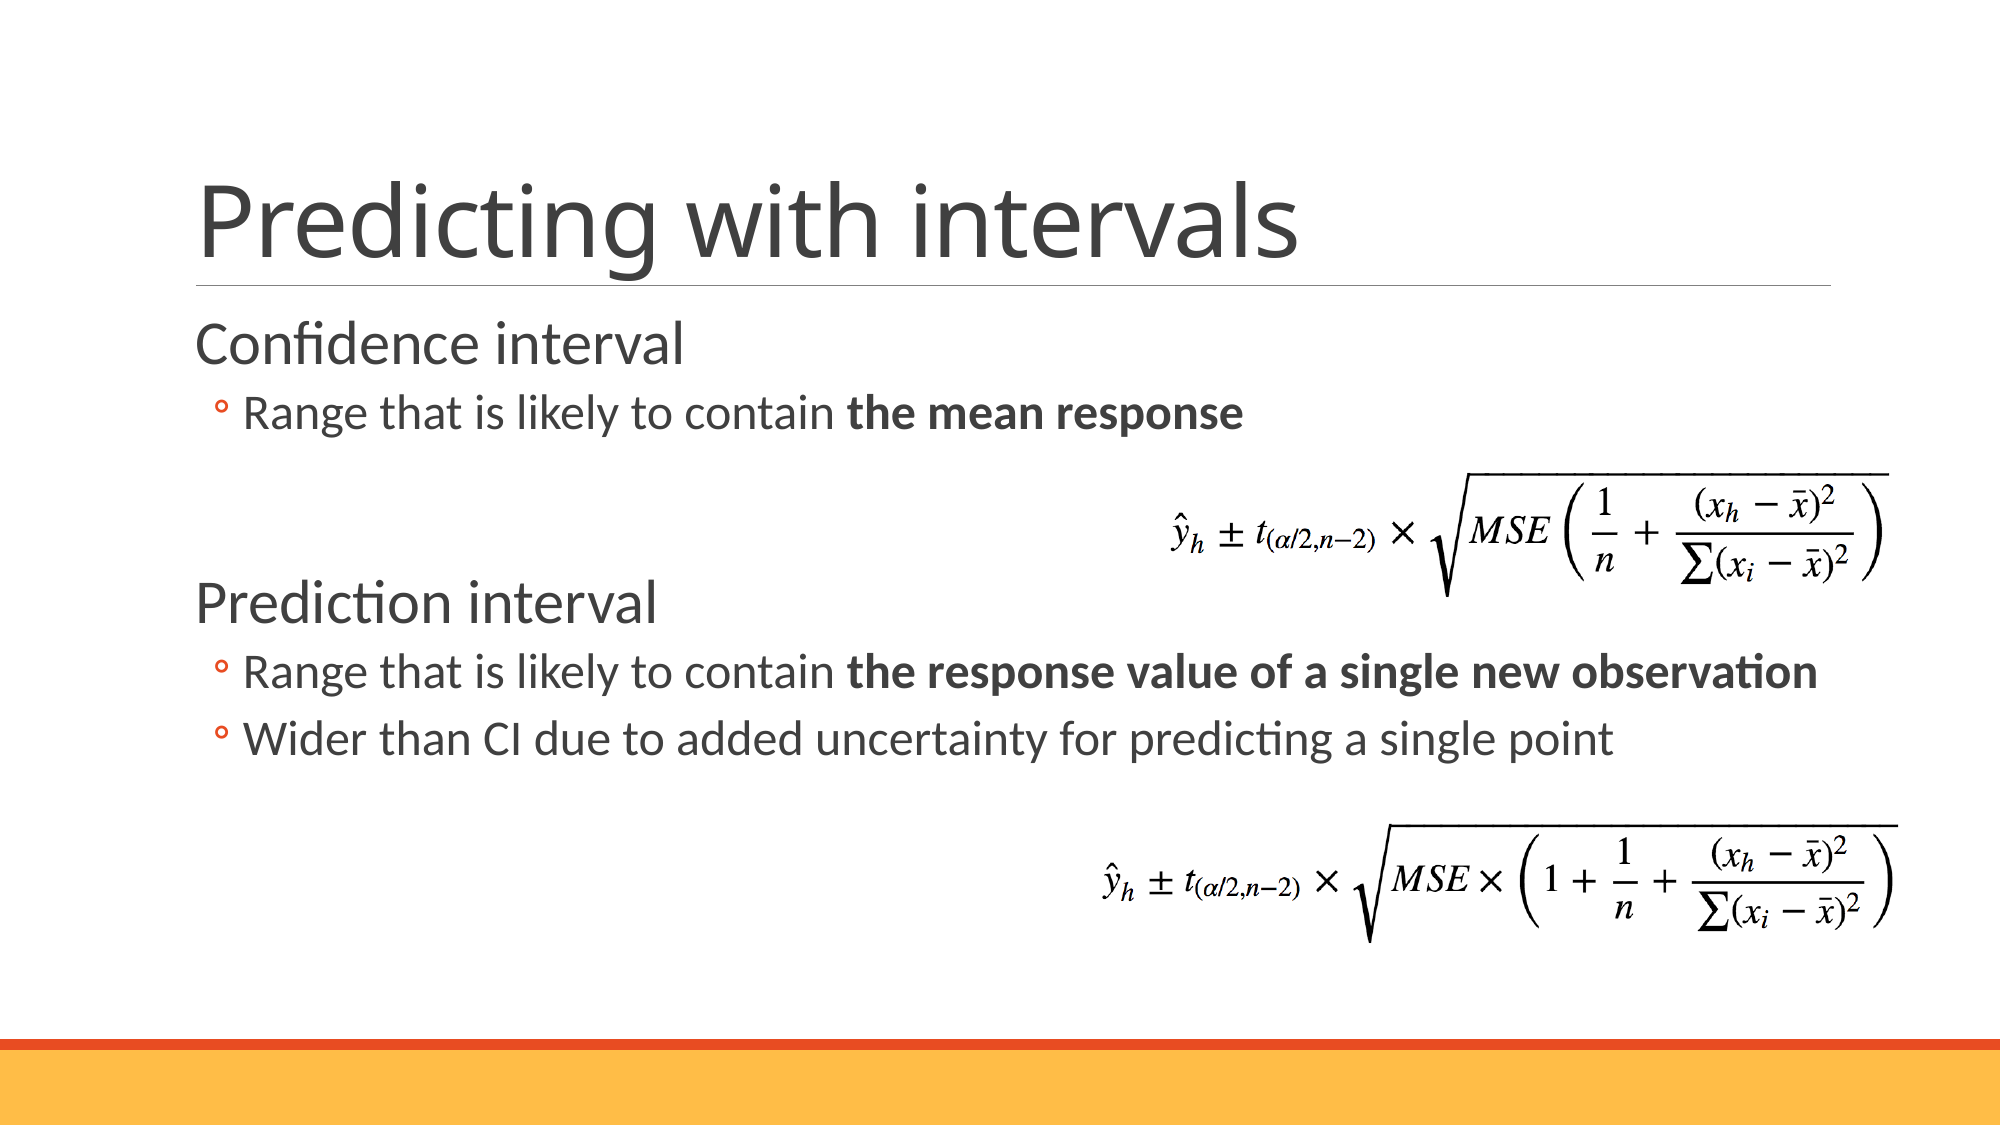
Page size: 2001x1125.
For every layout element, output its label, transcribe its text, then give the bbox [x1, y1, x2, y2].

title Predicting with intervals [180, 47, 1830, 285]
list Confidence interval Range that is likely to contain the mean response Prediction interval Range that is likely to contain the response value of a single new observation Wider than CI due to added uncertainty for predicting a single point [180, 302, 1830, 963]
picture [1062, 804, 1973, 981]
picture [1089, 449, 1924, 611]
